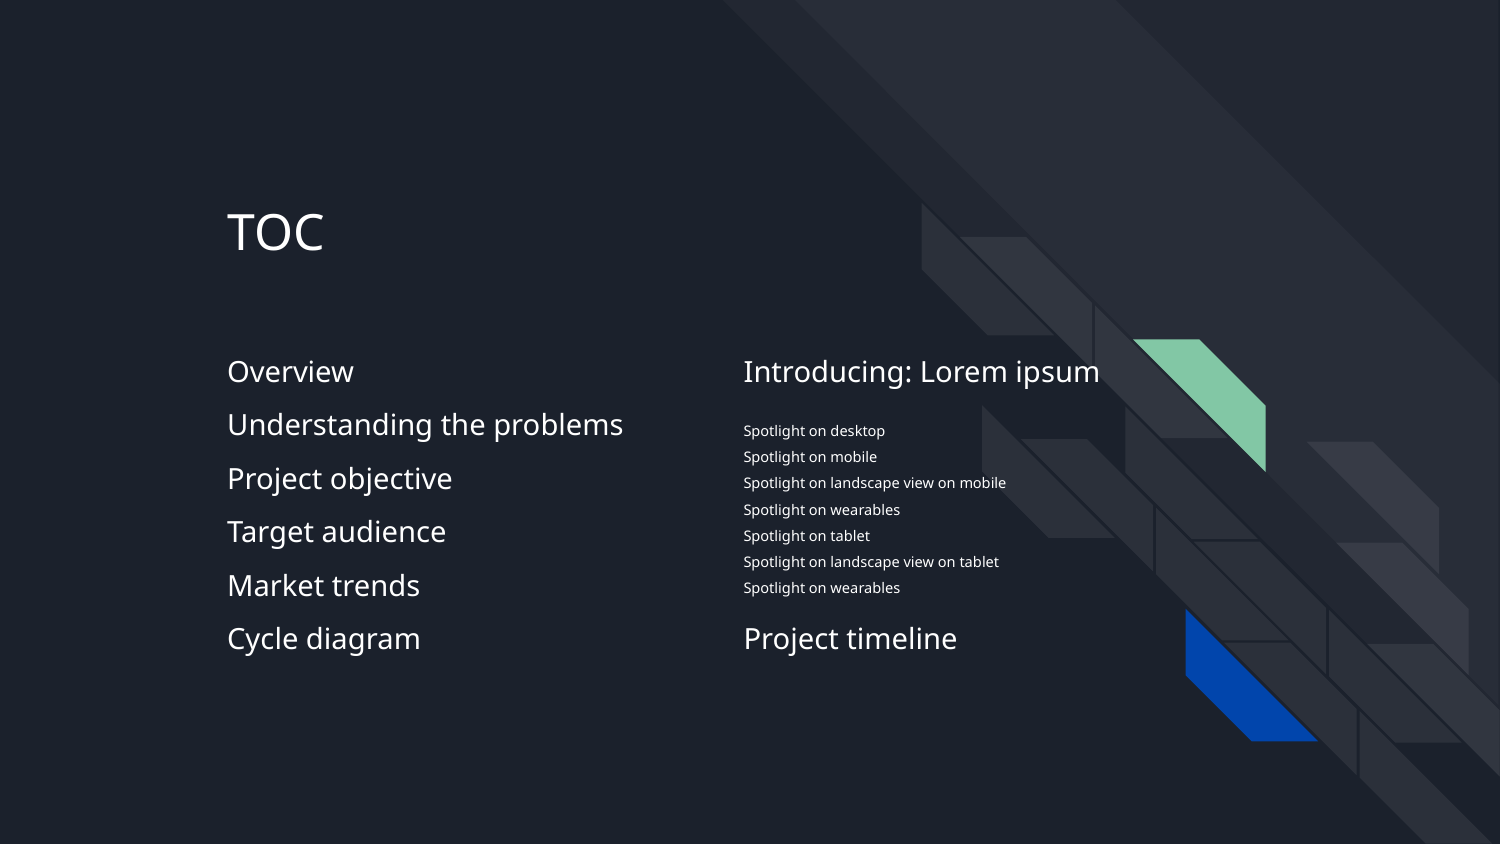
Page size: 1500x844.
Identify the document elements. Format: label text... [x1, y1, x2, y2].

text_box Understanding the problems [212, 397, 708, 450]
text_box Target audience [212, 504, 708, 557]
text_box Market trends [212, 557, 708, 611]
text_box Project timeline [728, 611, 1224, 665]
text_box Spotlight on desktop Spotlight on mobile Spotlight on landscape view on mobile Spotlight on wearables Spotlight on tablet Spotlight on landscape view on tablet Spotlight on wearables [728, 397, 1224, 611]
text_box Cycle diagram [212, 611, 708, 665]
text_box Introducing: Lorem ipsum [728, 344, 1224, 397]
text_box Project objective [212, 450, 708, 504]
text_box TOC [212, 185, 1368, 266]
text_box Overview [212, 344, 708, 397]
